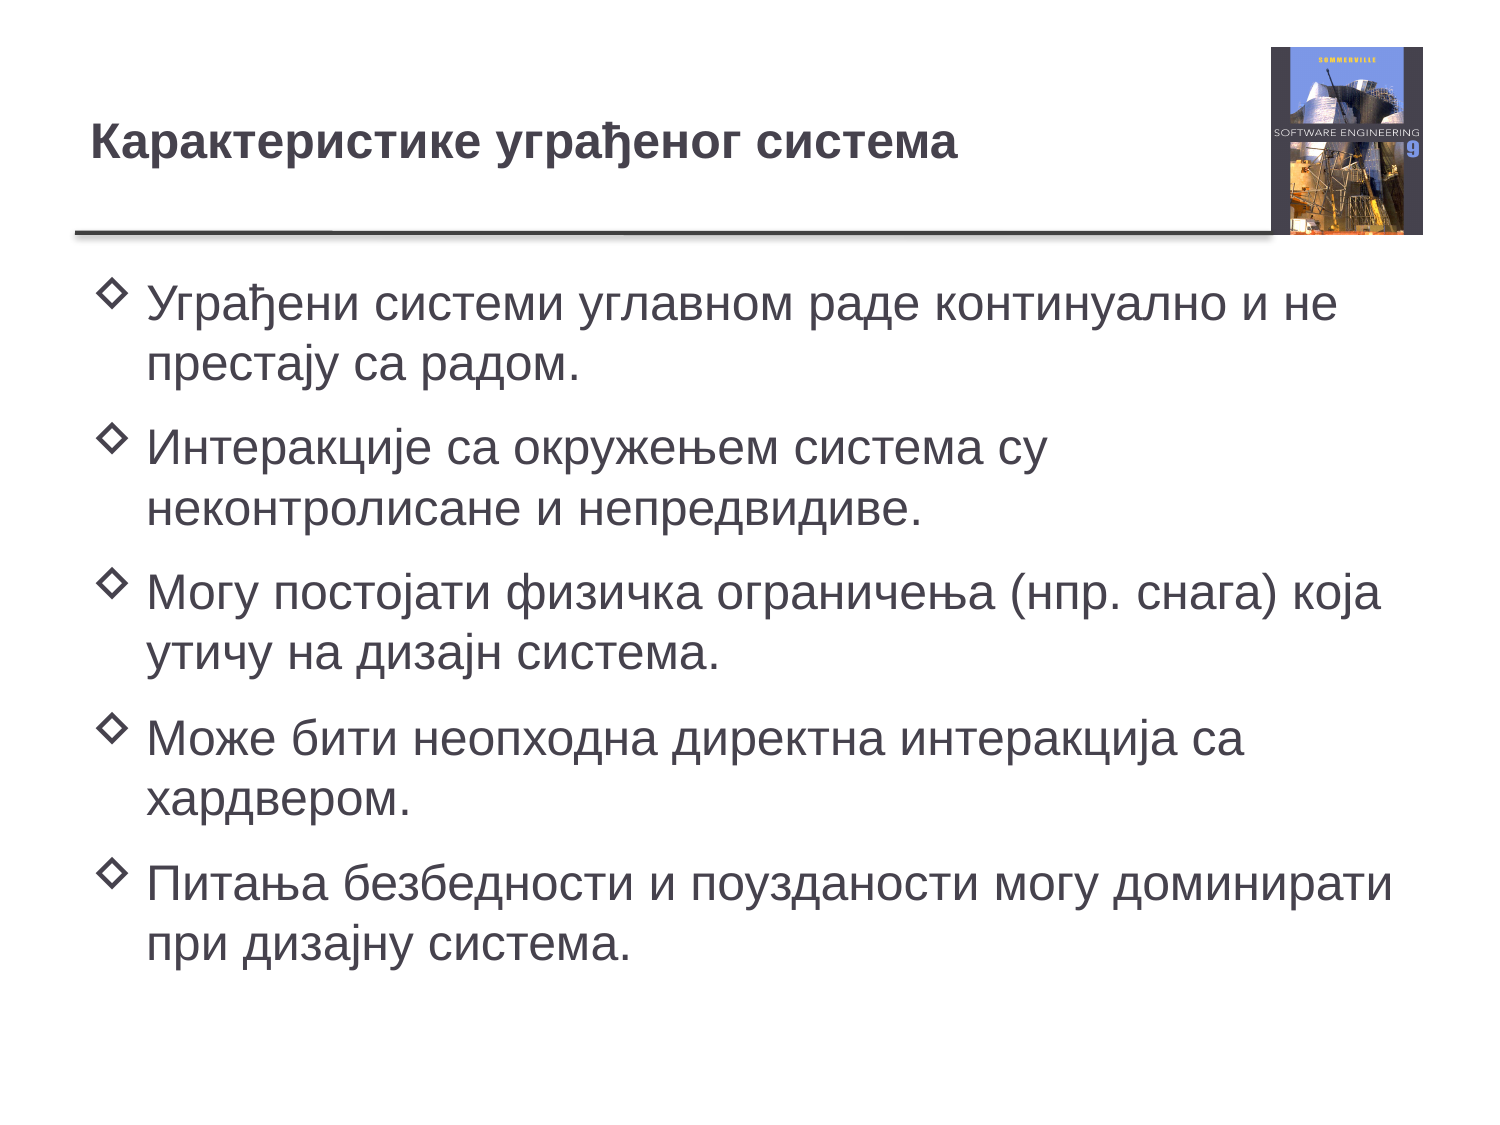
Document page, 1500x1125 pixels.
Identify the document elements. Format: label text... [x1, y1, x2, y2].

title Карактеристике уграђеног система [74, 44, 1272, 233]
picture [1272, 47, 1423, 235]
list Уграђени системи углавном раде континуално и не престају са радом. Интеракције са окружењем система су неконтролисане и непредвидиве. Могу постојати физичка ограничења (нпр. снага) која утичу на дизајн система. Може бити неопходна директна интеракција са хардвером. Питања безбедности и поузданости могу доминирати при дизајну система. [75, 262, 1425, 1005]
